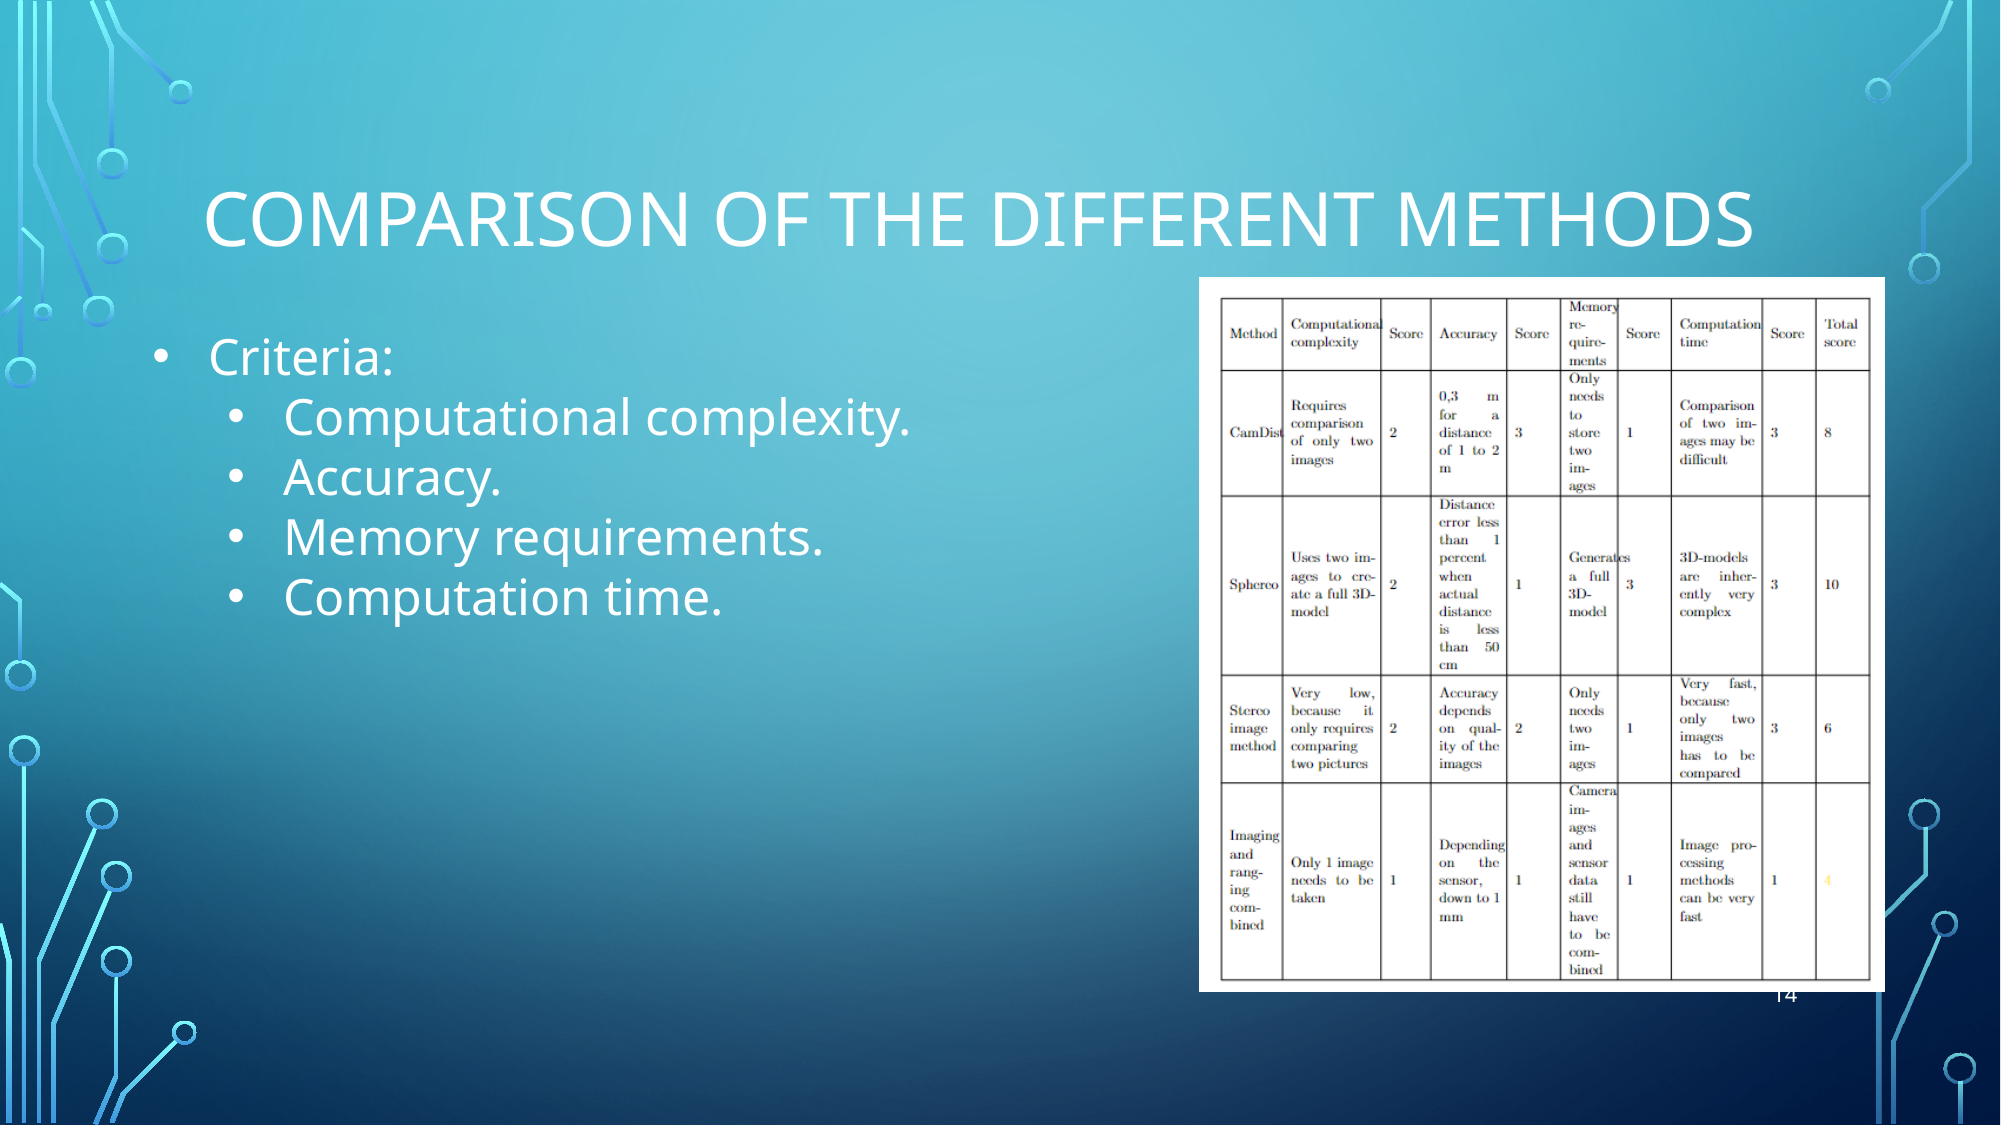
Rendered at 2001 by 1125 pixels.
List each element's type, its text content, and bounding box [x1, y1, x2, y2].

text_box Criteria: Computational complexity. Accuracy. Memory requirements. Computation time. [137, 317, 1116, 633]
slide_number 14 [1685, 992, 1813, 1025]
title Comparison of the different methods [187, 101, 1813, 344]
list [1198, 277, 1886, 992]
